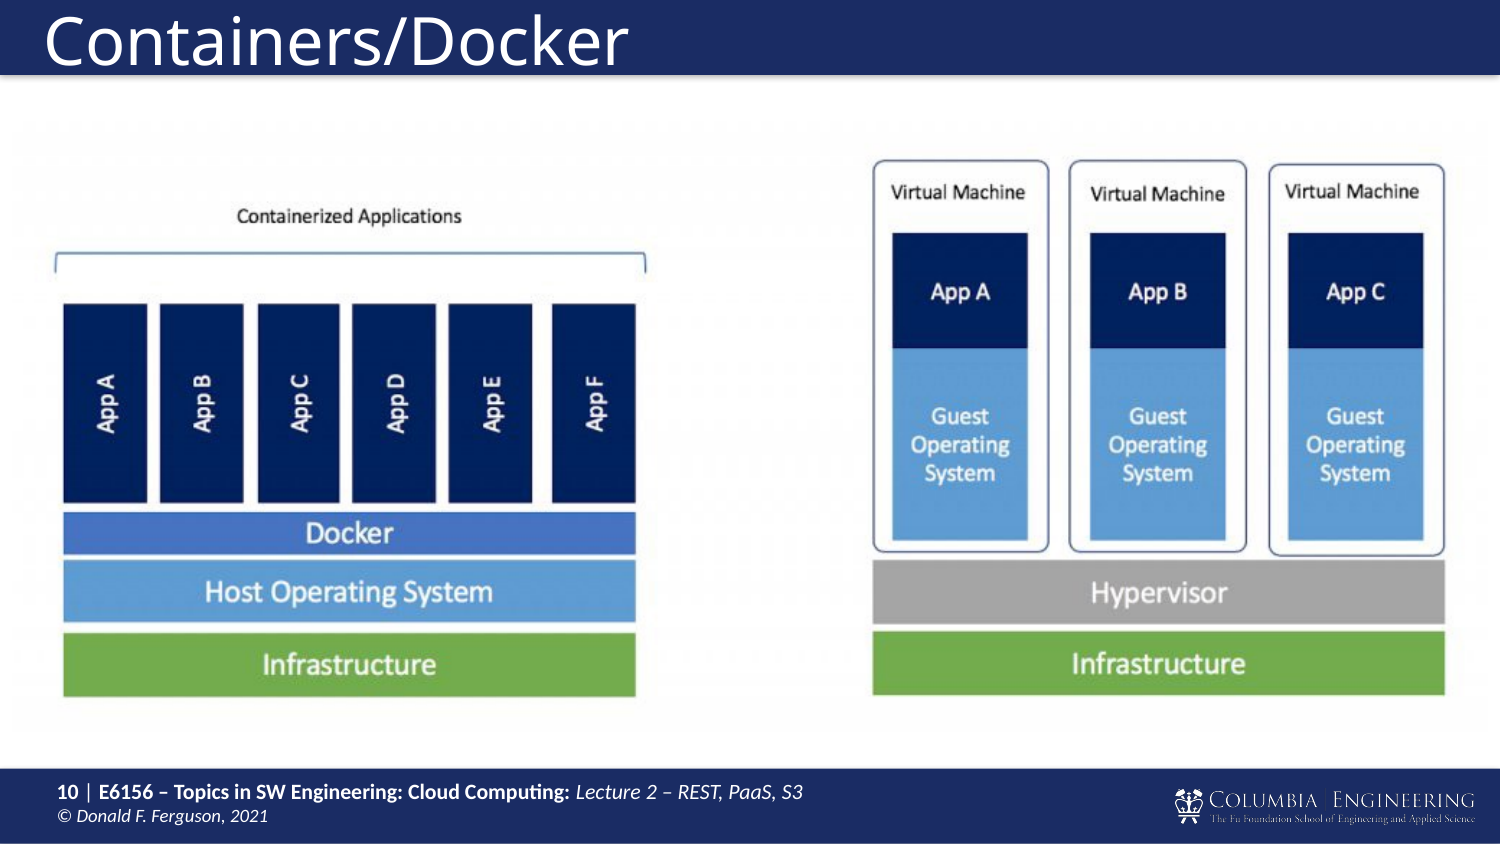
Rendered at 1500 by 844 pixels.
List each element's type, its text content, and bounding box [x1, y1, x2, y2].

title Containers/Docker [28, 0, 1450, 73]
picture [12, 121, 1488, 748]
